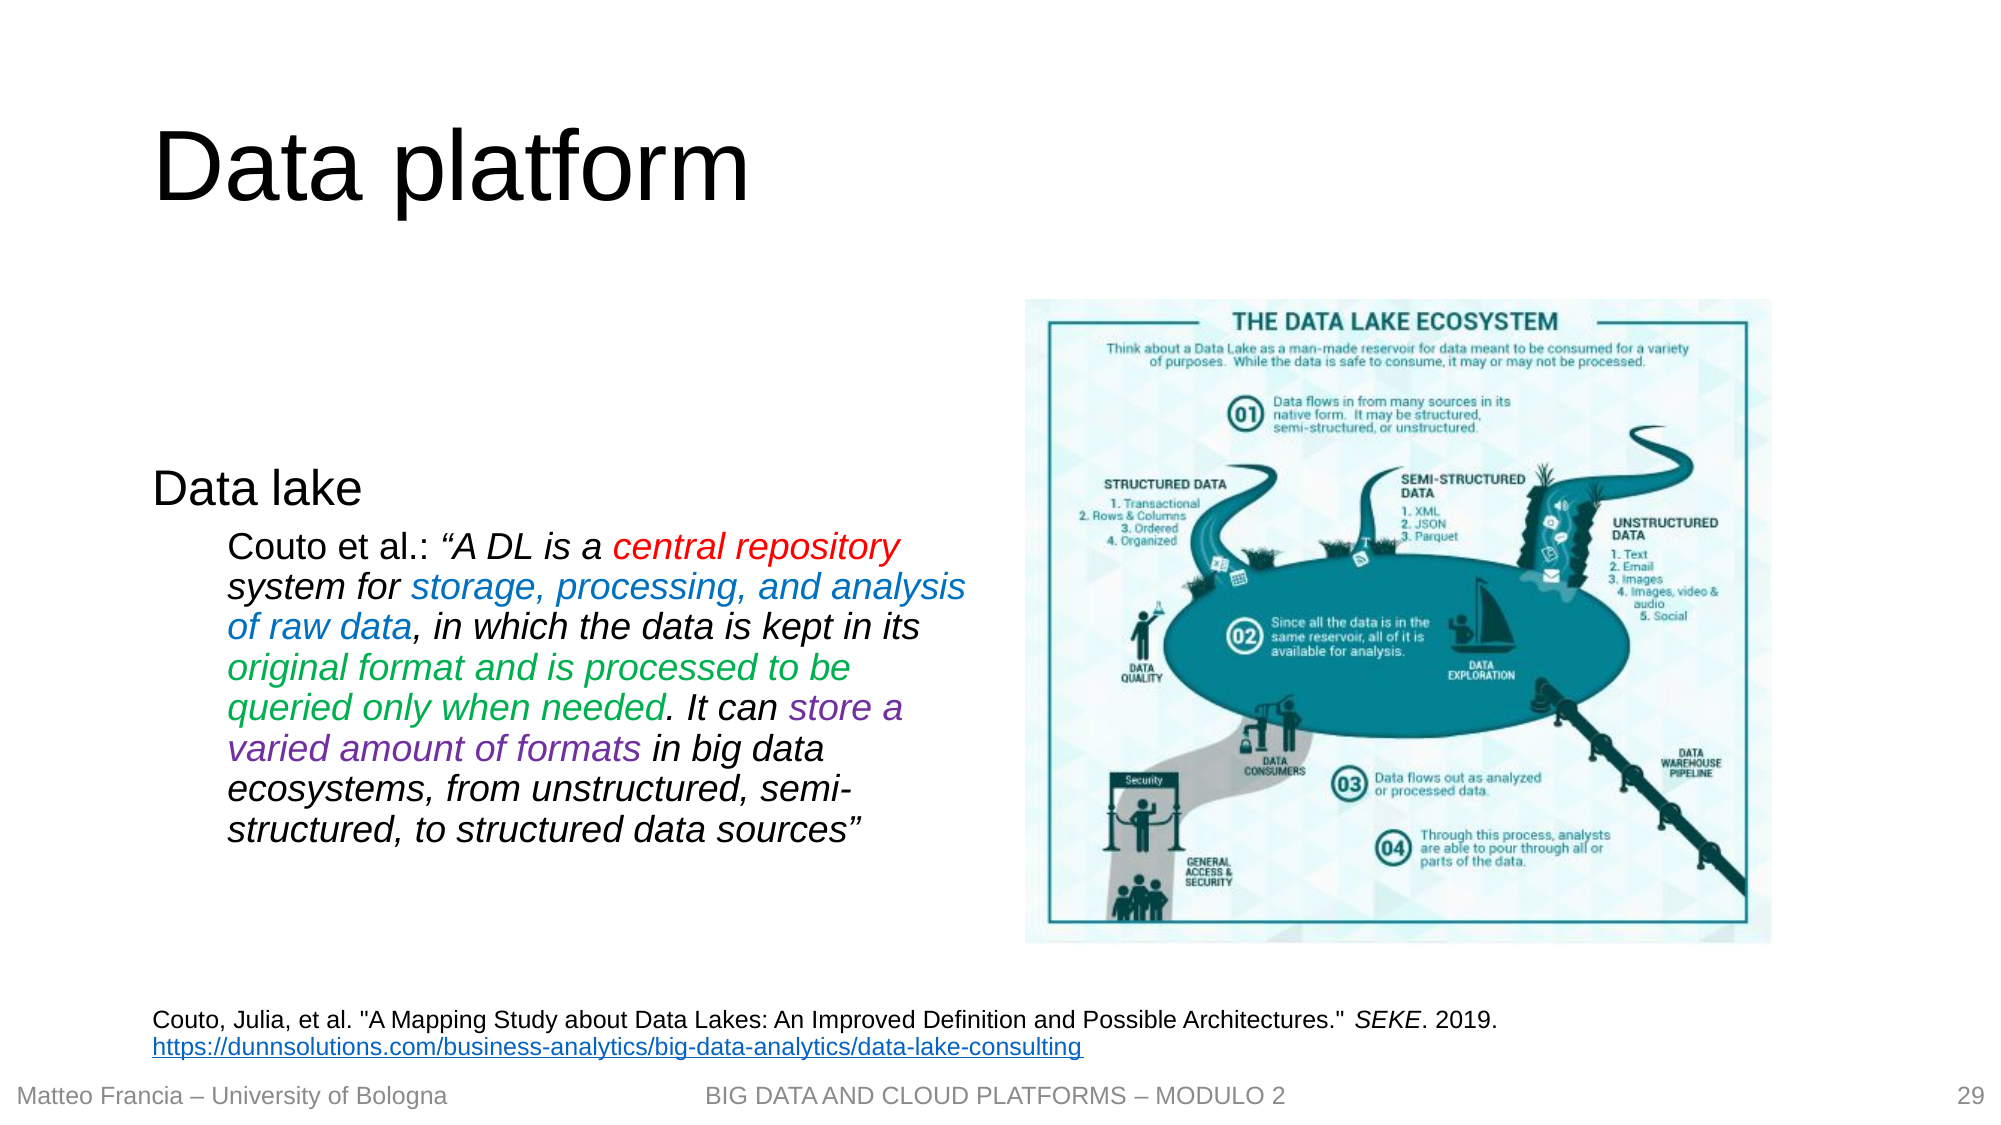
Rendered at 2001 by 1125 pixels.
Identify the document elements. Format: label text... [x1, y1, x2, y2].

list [1025, 299, 1772, 946]
list Couto, Julia, et al. "A Mapping Study about Data Lakes: An Improved Definition and Possible Architectures." SEKE. 2019. https://dunnsolutions.com/business-analytics/big-data-analytics/data-lake-consulting [137, 1003, 1863, 1064]
footer Matteo Francia – University of Bologna [0, 1065, 466, 1125]
list Data lake Couto et al.: “A DL is a central repository system for storage, processing, and analysis of raw data, in which the data is kept in its original format and is processed to be queried only when needed. It can store a varied amount of formats in big data ecosystems, from unstructured, semi-structured, to structured data sources” [137, 299, 988, 1003]
title Data platform [137, 59, 1863, 278]
slide_number 29 [1550, 1065, 2000, 1125]
